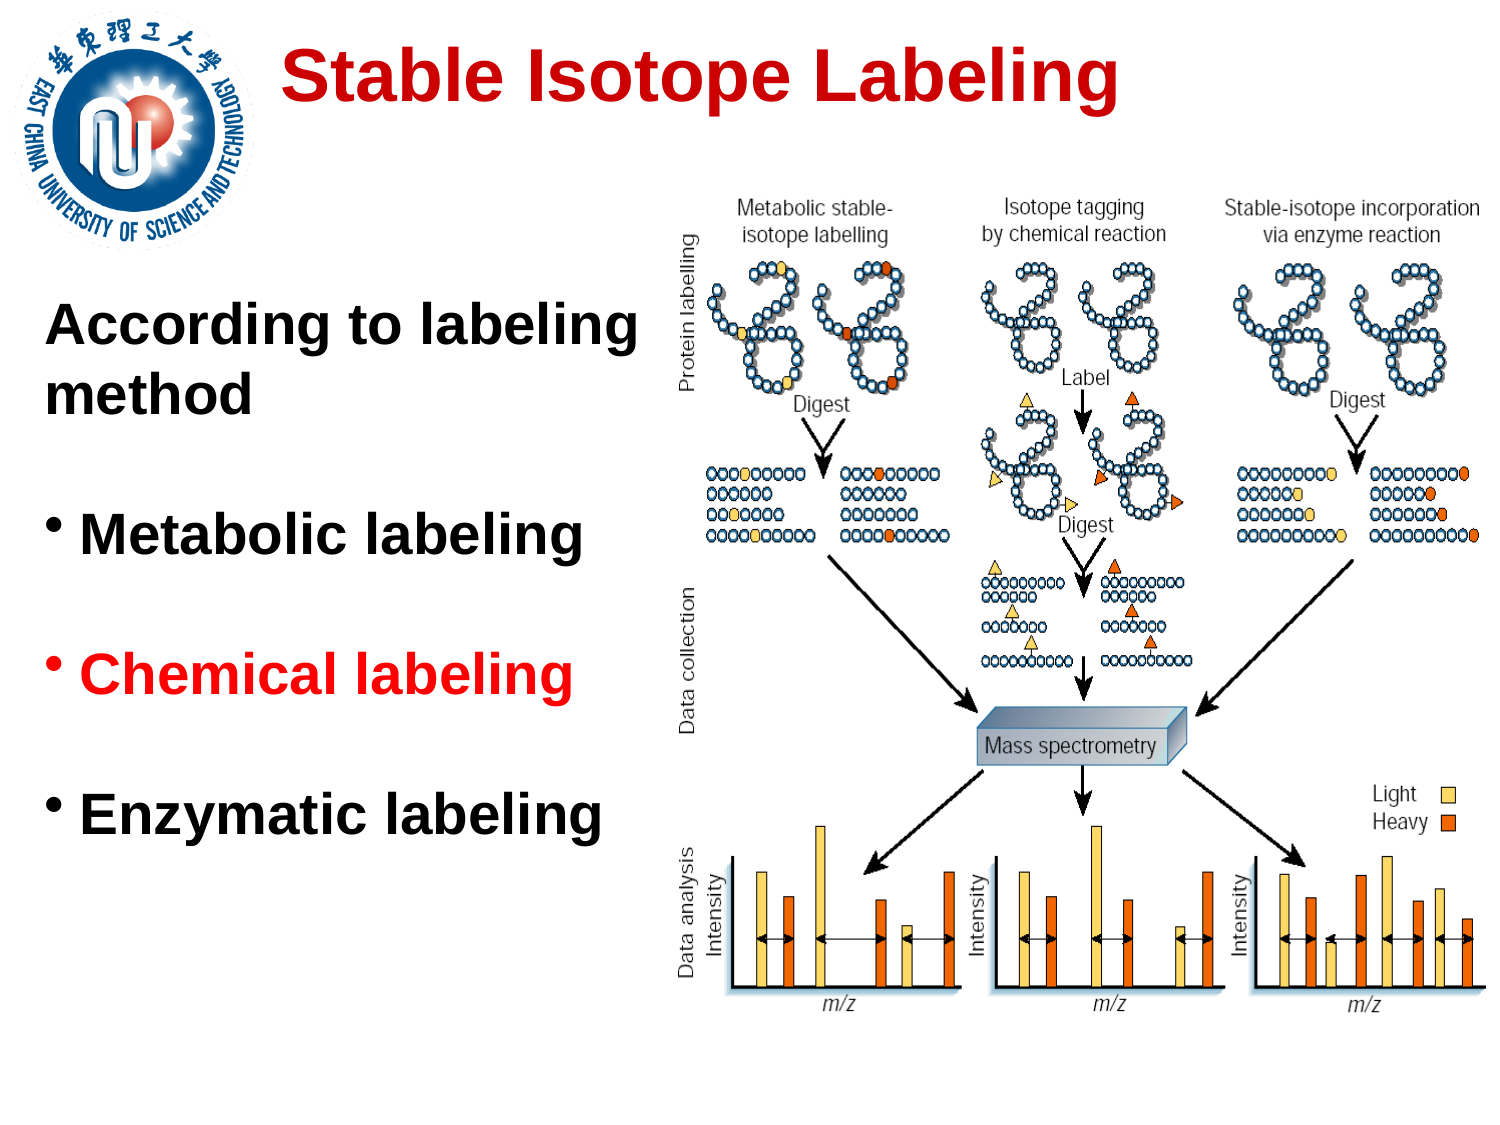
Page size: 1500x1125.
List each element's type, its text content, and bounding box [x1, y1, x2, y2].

title Stable Isotope Labeling [265, 19, 1400, 125]
text_box According to labeling method Metabolic labeling Chemical labeling Enzymatic labeling [29, 278, 667, 854]
picture [13, 9, 254, 250]
picture [667, 182, 1500, 1029]
